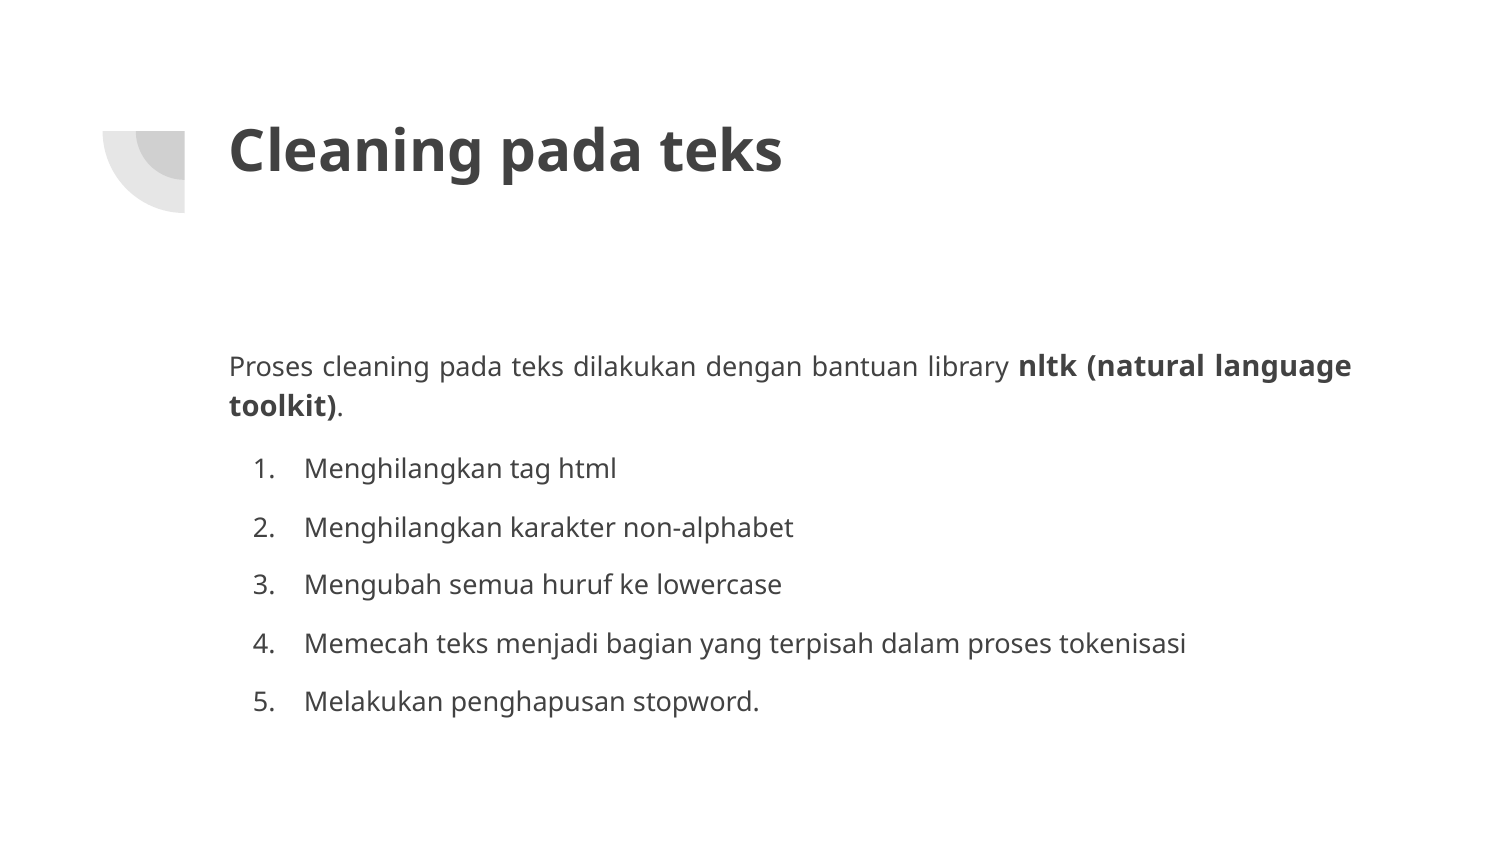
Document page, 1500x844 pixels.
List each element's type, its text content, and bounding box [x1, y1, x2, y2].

title Cleaning pada teks [213, 98, 1368, 263]
list Proses cleaning pada teks dilakukan dengan bantuan library nltk (natural language toolkit). Menghilangkan tag html Menghilangkan karakter non-alphabet Mengubah semua huruf ke lowercase Memecah teks menjadi bagian yang terpisah dalam proses tokenisasi Melakukan penghapusan stopword. [213, 326, 1368, 744]
